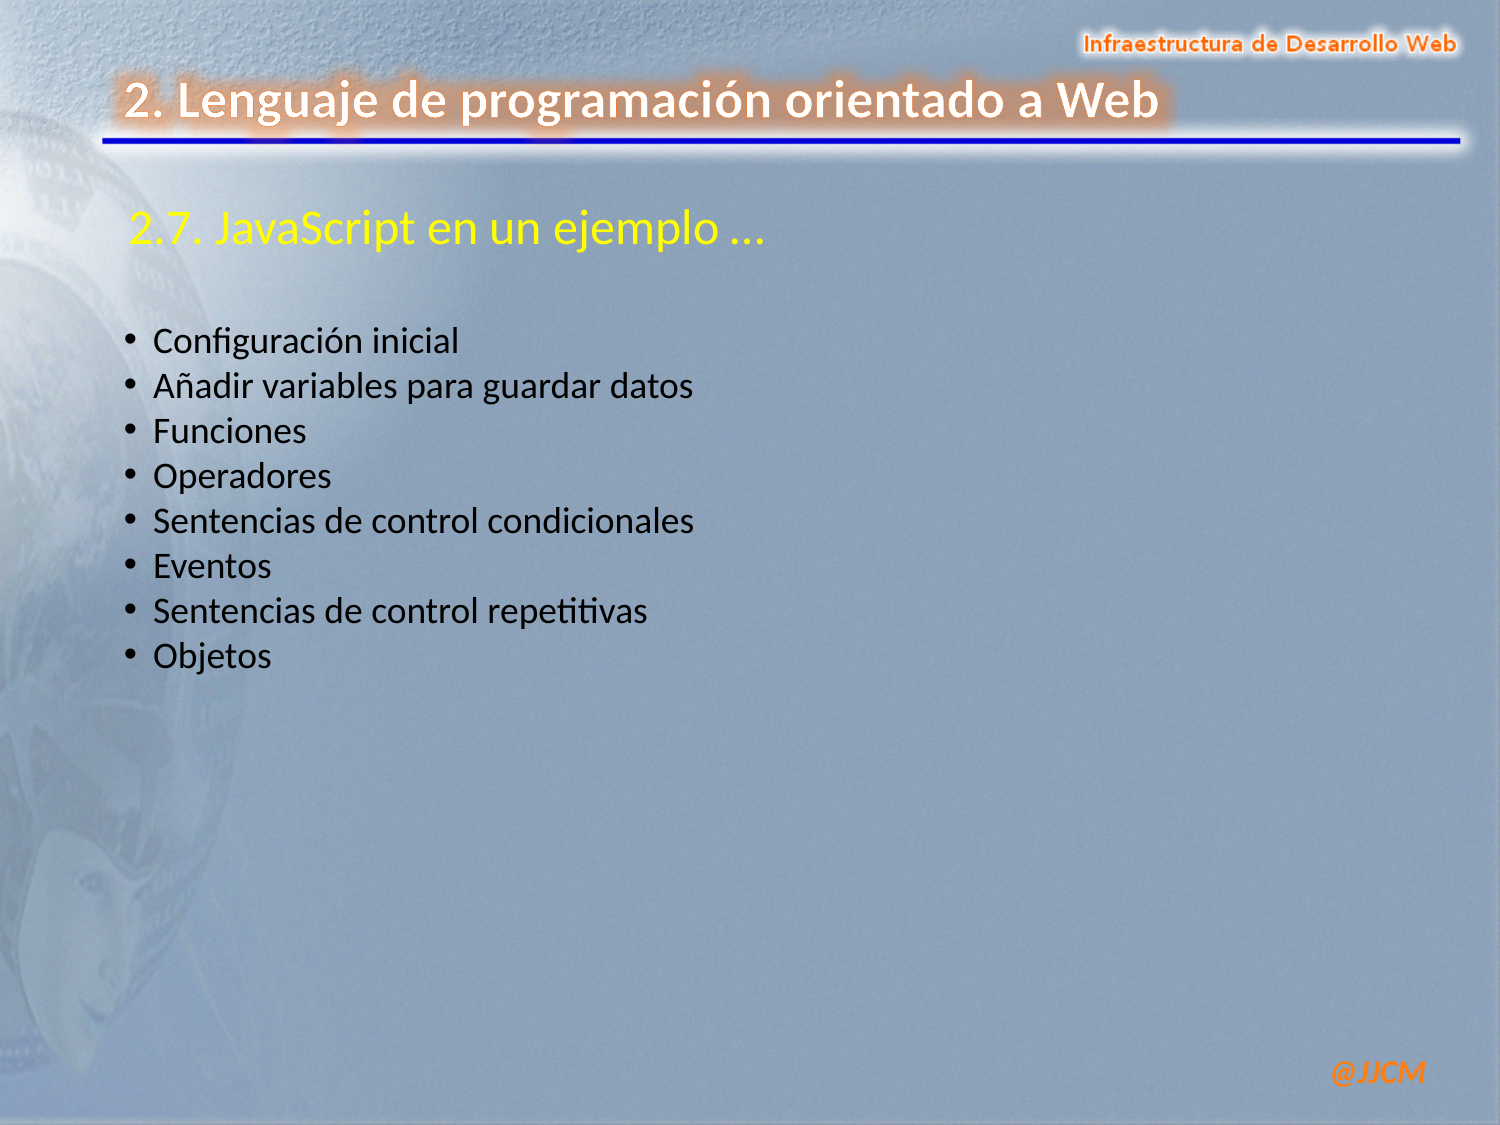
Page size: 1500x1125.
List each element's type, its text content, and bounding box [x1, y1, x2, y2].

text_box Configuración inicial Añadir variables para guardar datos Funciones Operadores Sentencias de control condicionales Eventos Sentencias de control repetitivas Objetos [109, 308, 1319, 684]
picture [0, 0, 1500, 1125]
text_box 2.7. JavaScript en un ejemplo … [113, 186, 781, 262]
